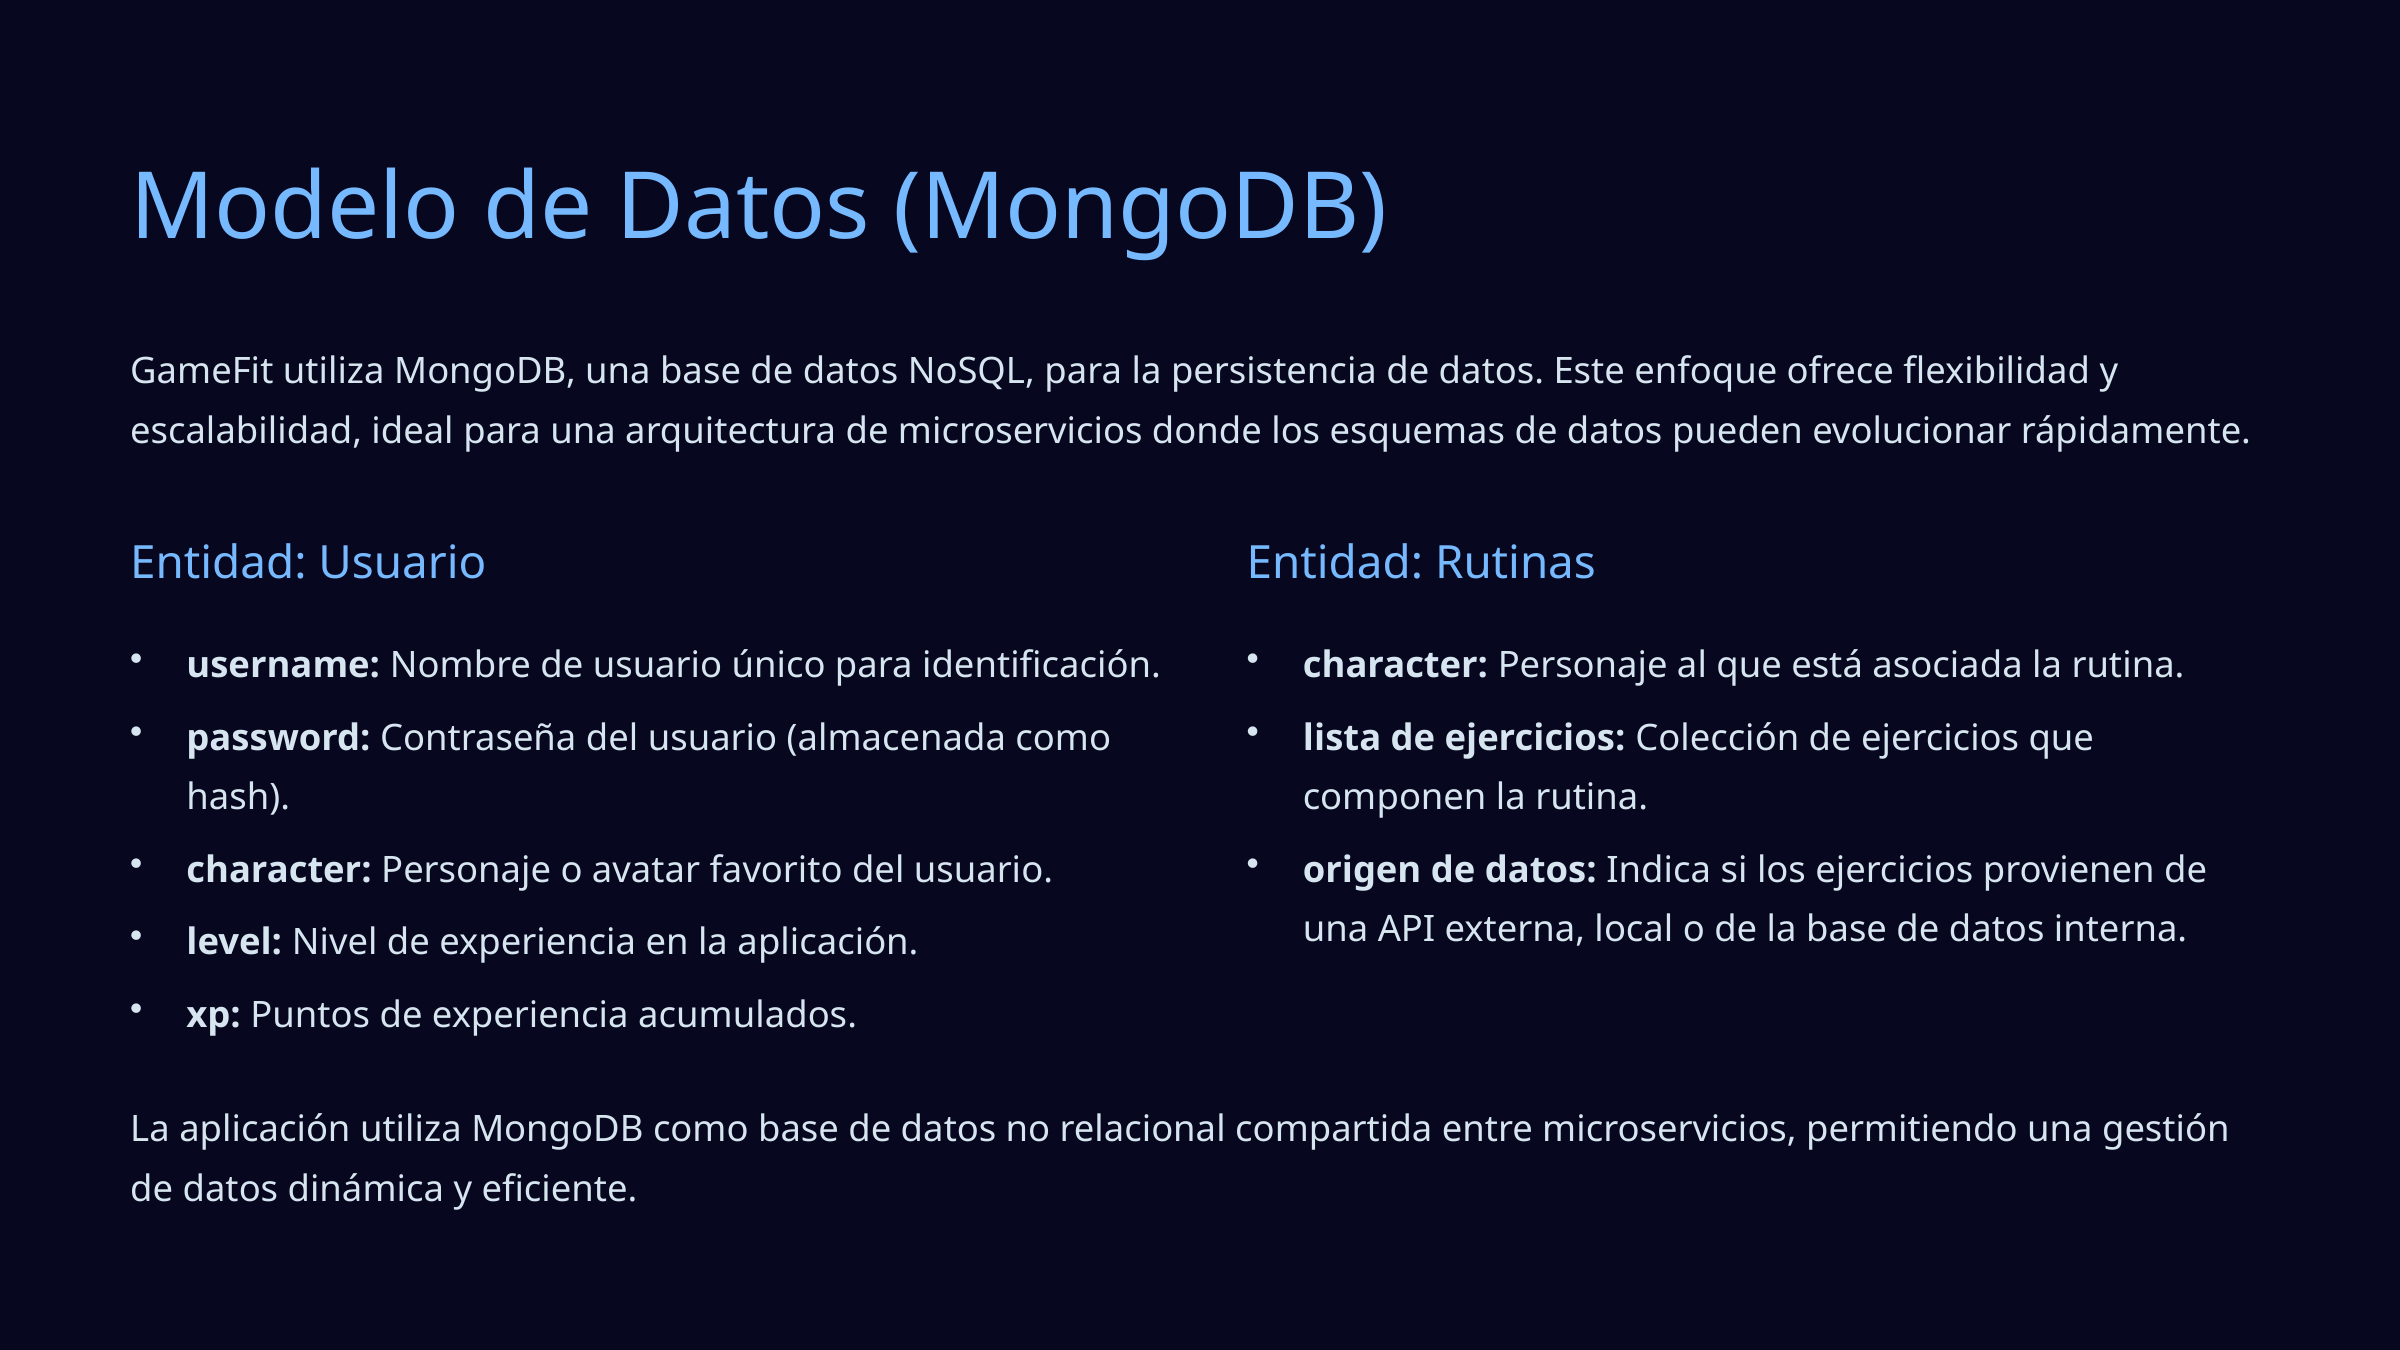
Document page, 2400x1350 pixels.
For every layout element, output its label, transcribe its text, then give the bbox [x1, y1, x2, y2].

text_box Modelo de Datos (MongoDB) [130, 141, 1358, 258]
text_box character: Personaje al que está asociada la rutina. [1246, 625, 2271, 685]
text_box lista de ejercicios: Colección de ejercicios que componen la rutina. [1246, 697, 2271, 817]
text_box La aplicación utiliza MongoDB como base de datos no relacional compartida entre microservicios, permitiendo una gestión de datos dinámica y eficiente. [130, 1089, 2270, 1209]
text_box GameFit utiliza MongoDB, una base de datos NoSQL, para la persistencia de datos. Este enfoque ofrece flexibilidad y escalabilidad, ideal para una arquitectura de microservicios donde los esquemas de datos pueden evolucionar rápidamente. [130, 331, 2270, 451]
text_box Entidad: Rutinas [1246, 530, 1712, 589]
text_box username: Nombre de usuario único para identificación. [130, 625, 1155, 685]
text_box level: Nivel de experiencia en la aplicación. [130, 902, 1155, 963]
text_box Entidad: Usuario [130, 530, 596, 589]
text_box origen de datos: Indica si los ejercicios provienen de una API externa, local o de la base de datos interna. [1246, 830, 2271, 950]
text_box character: Personaje o avatar favorito del usuario. [130, 830, 1155, 890]
text_box xp: Puntos de experiencia acumulados. [130, 975, 1155, 1035]
text_box password: Contraseña del usuario (almacenada como hash). [130, 697, 1155, 817]
